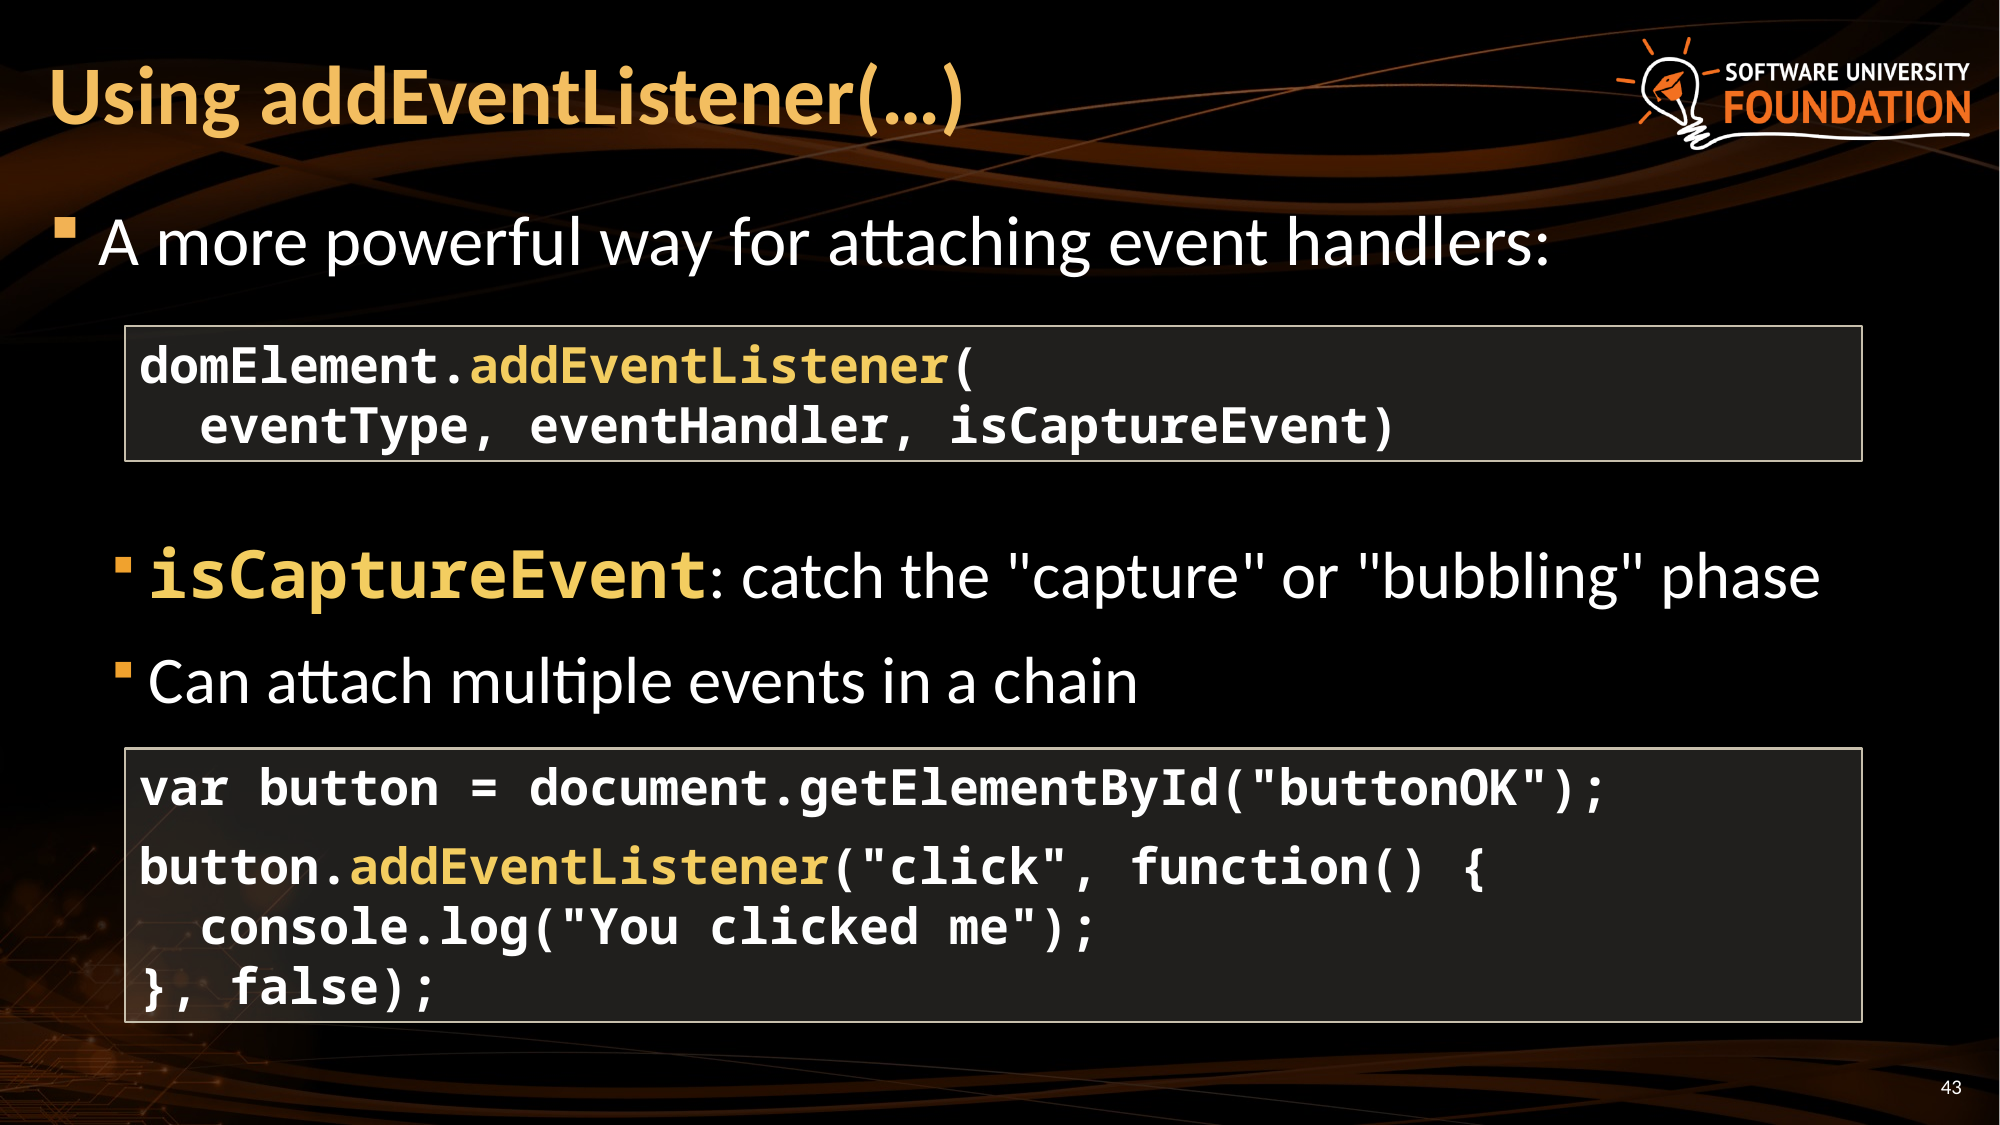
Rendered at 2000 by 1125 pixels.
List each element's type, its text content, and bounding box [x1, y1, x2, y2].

title Using addEventListener(…) [30, 6, 1602, 189]
text_box var button = document.getElementById("buttonOK"); button.addEventListener("click", function() { console.log("You clicked me"); }, false); [124, 748, 1863, 1023]
picture [0, 0, 2000, 1125]
text_box domElement.addEventListener( eventType, eventHandler, isCaptureEvent) [124, 326, 1863, 461]
list A more powerful way for attaching event handlers: isCaptureEvent: catch the "capture" or "bubbling" phase Can attach multiple events in a chain [31, 188, 1968, 1103]
